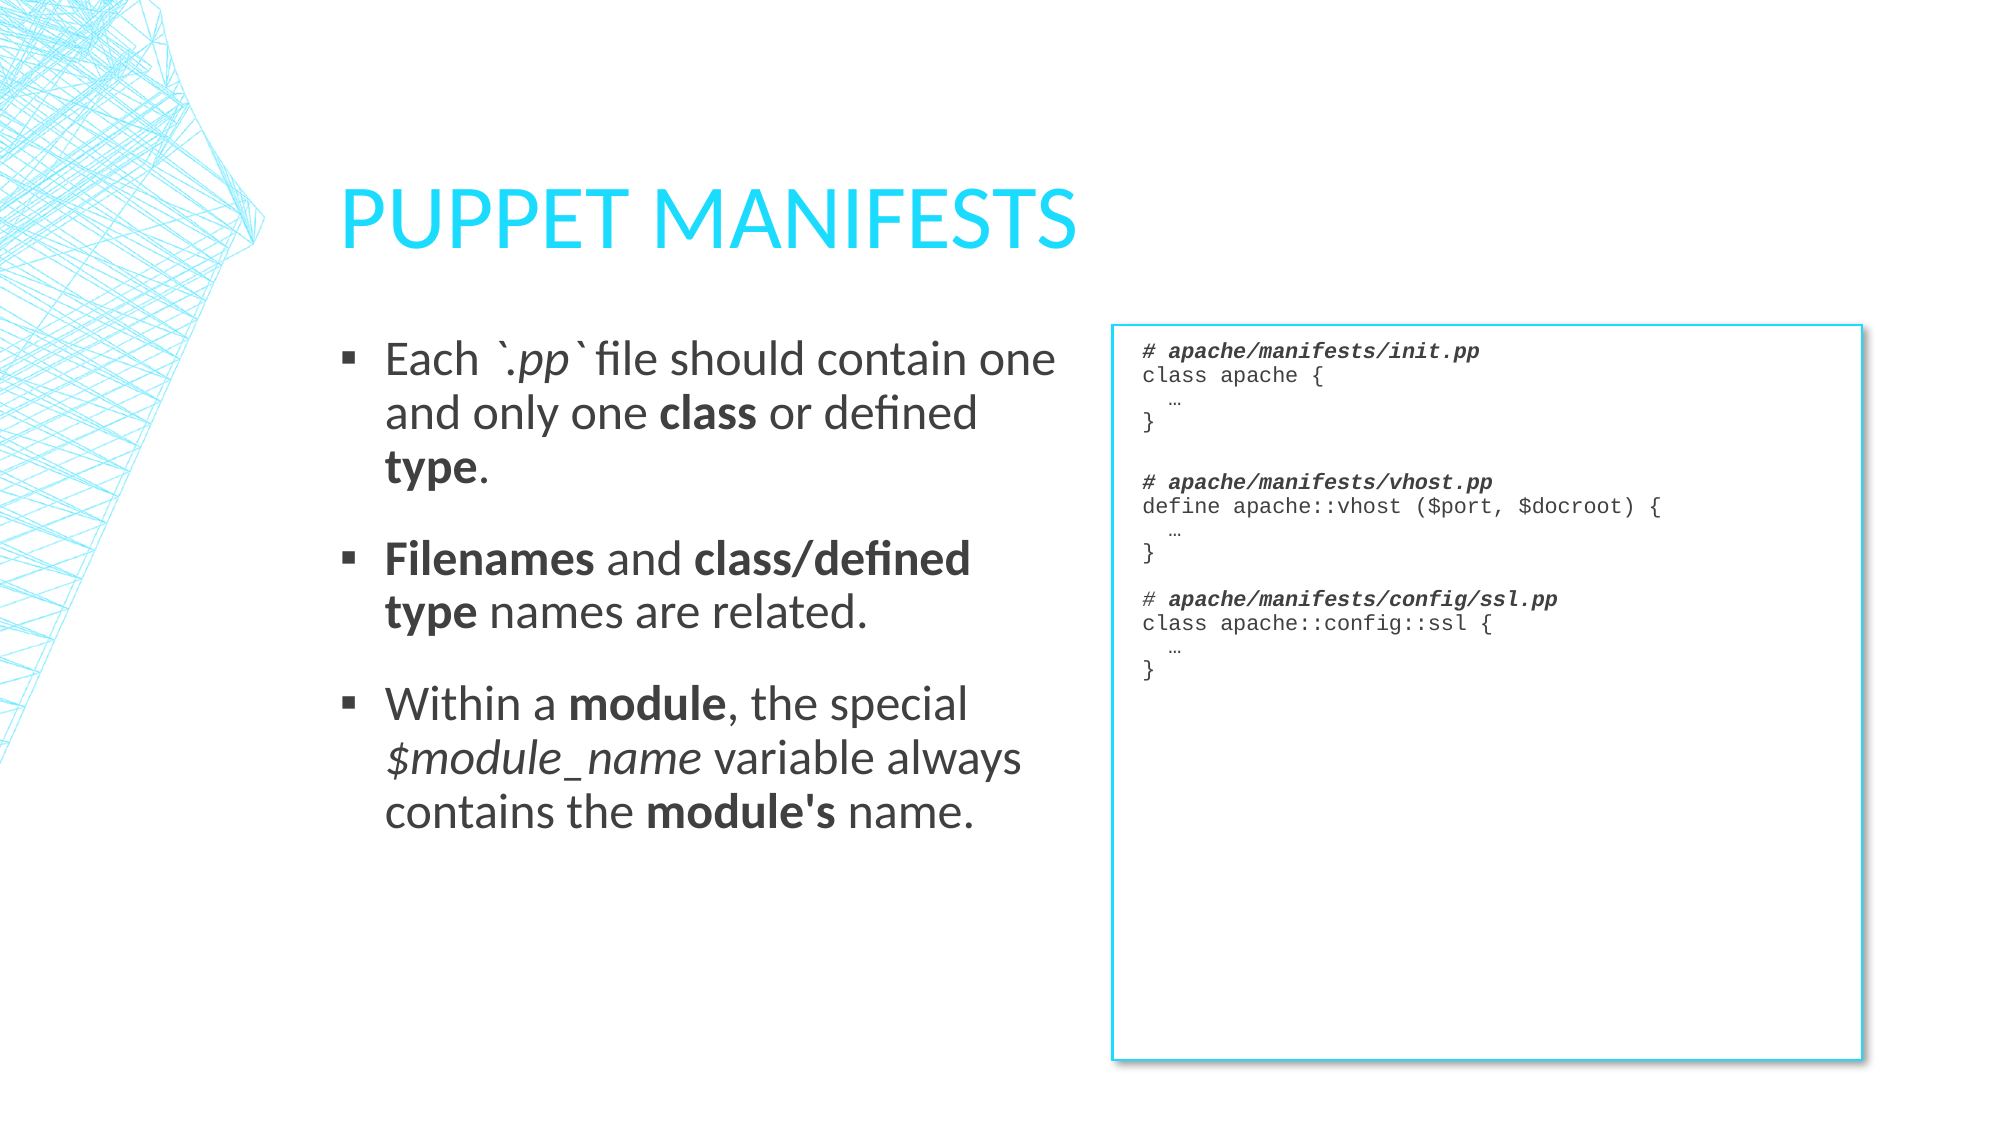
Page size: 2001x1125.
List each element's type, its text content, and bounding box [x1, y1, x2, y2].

list # apache/manifests/init.pp class apache { … } # apache/manifests/vhost.pp define apache::vhost ($port, $docroot) { … } # apache/manifests/config/ssl.pp class apache::config::ssl { … } [1111, 324, 1863, 1061]
picture [0, 0, 2001, 1125]
list Each `.pp` file should contain one and only one class or defined type. Filenames and class/defined type names are related. Within a module, the special $module_name variable always contains the module's name. [324, 324, 1075, 1060]
title Puppet Manifests [324, 62, 1863, 275]
